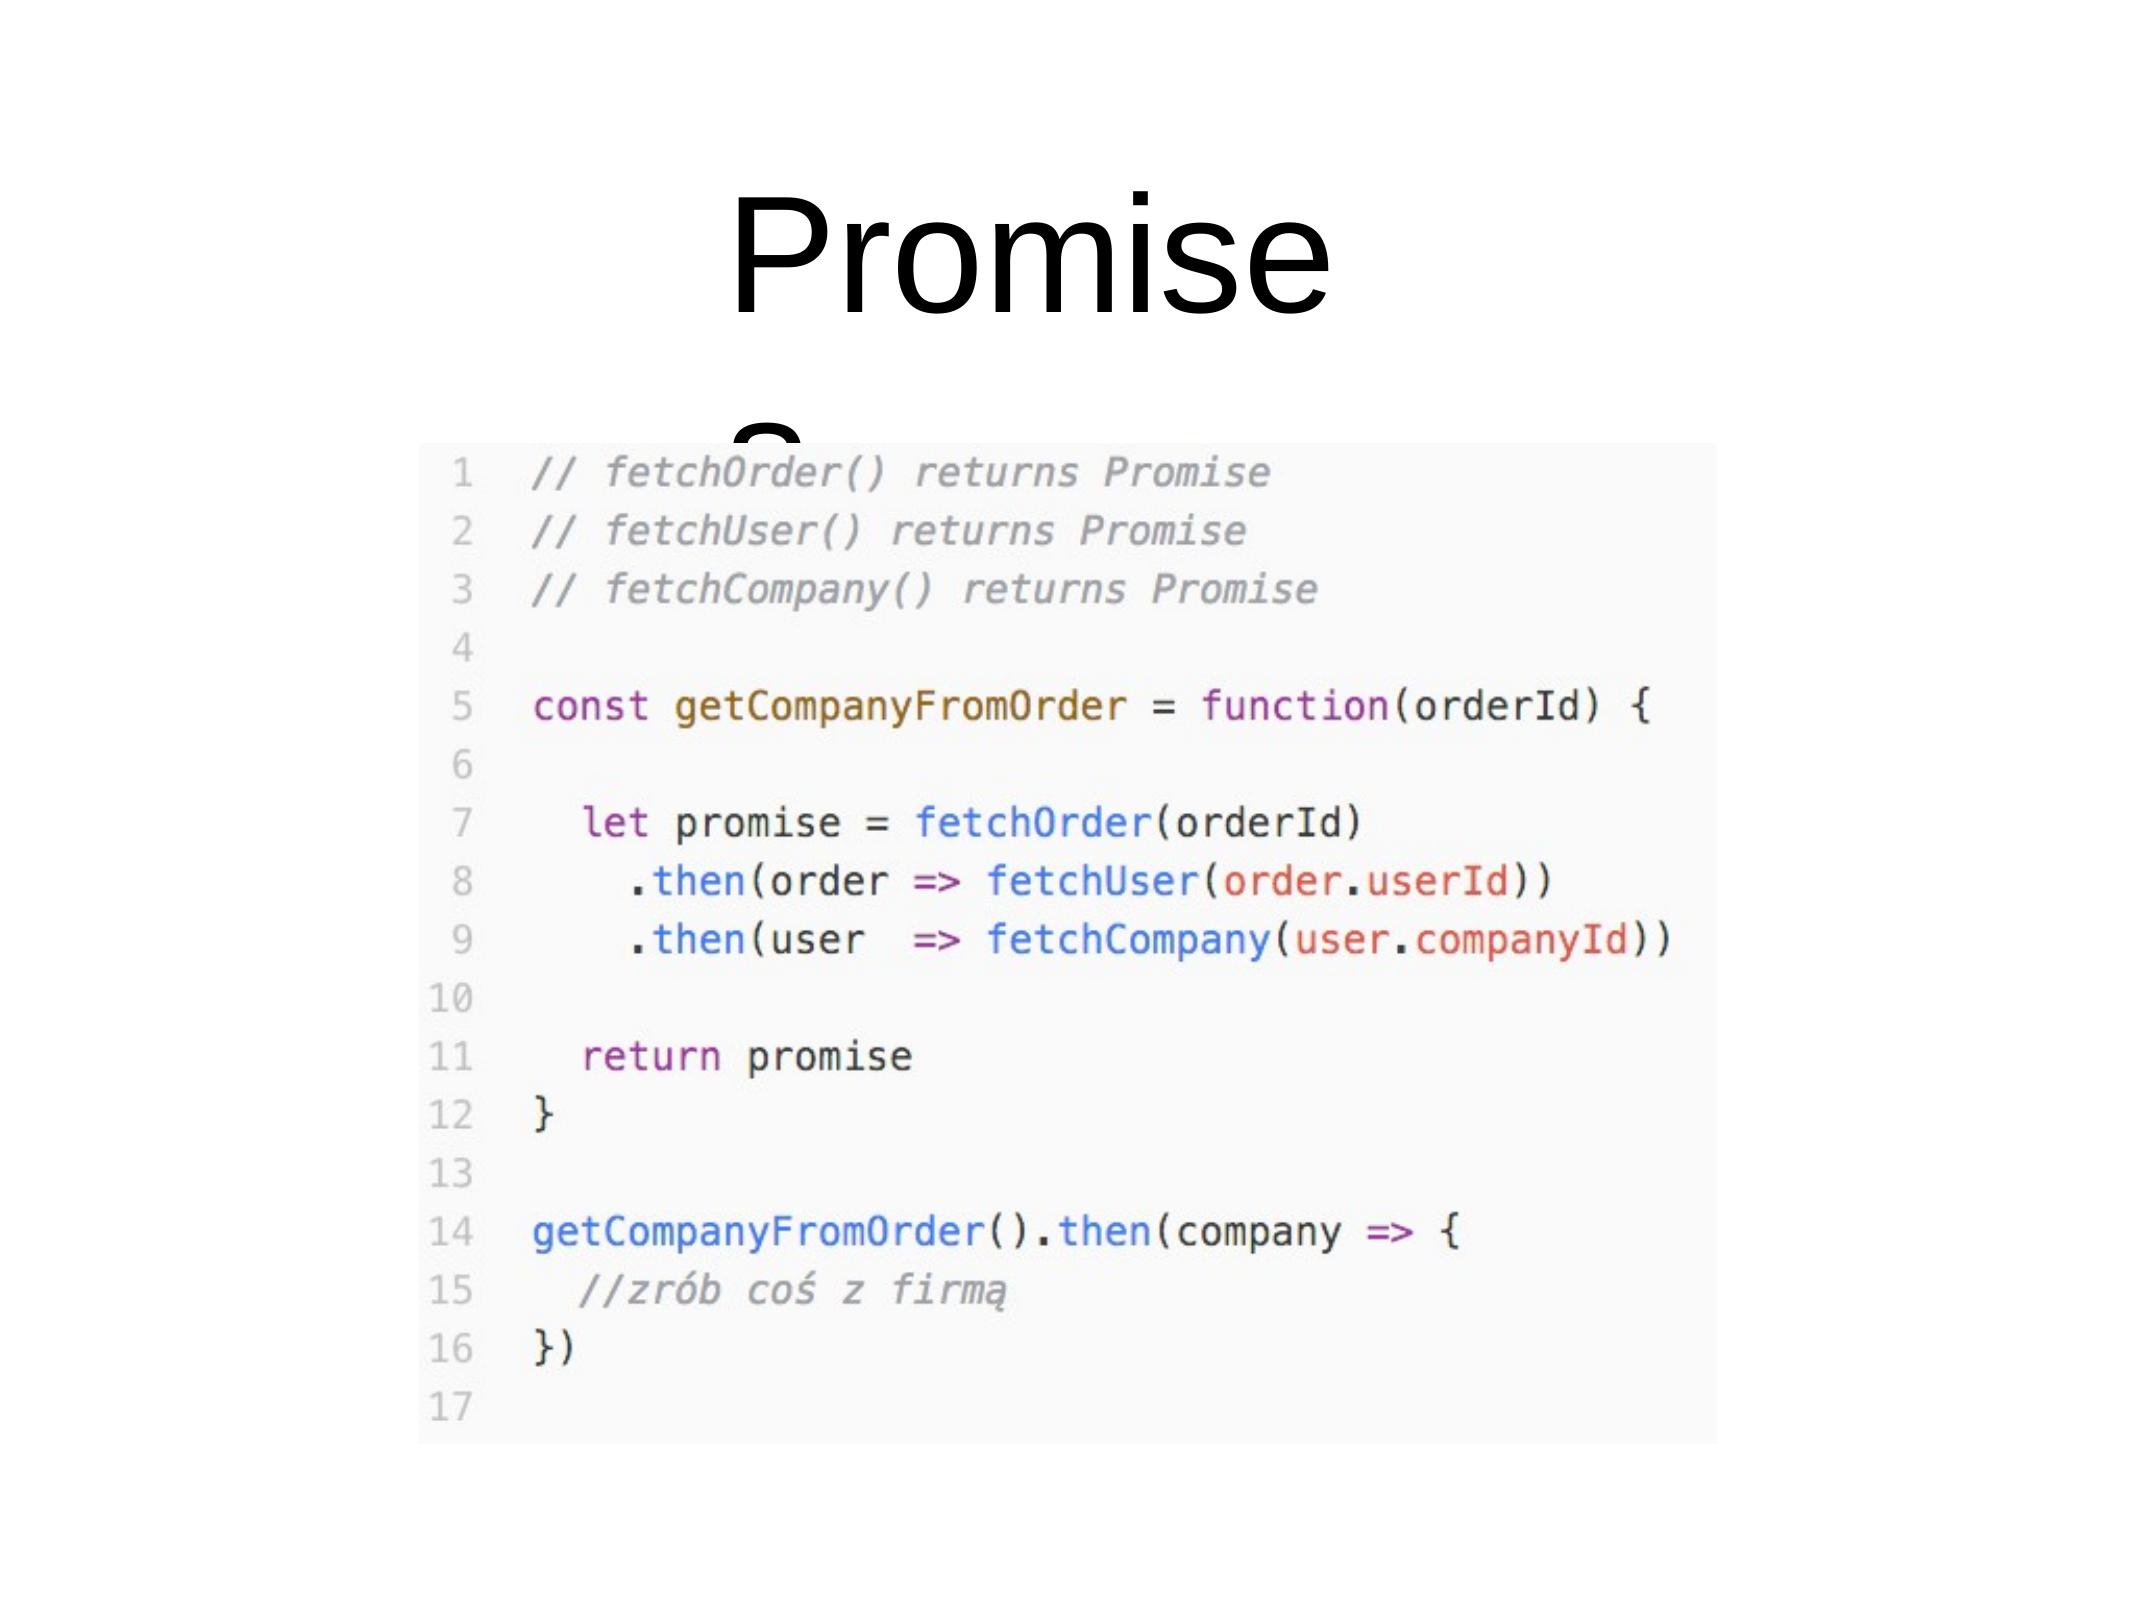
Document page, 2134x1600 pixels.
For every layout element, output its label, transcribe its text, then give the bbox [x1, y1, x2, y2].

text_box [418, 443, 1717, 1444]
title Promises [722, 143, 1410, 443]
